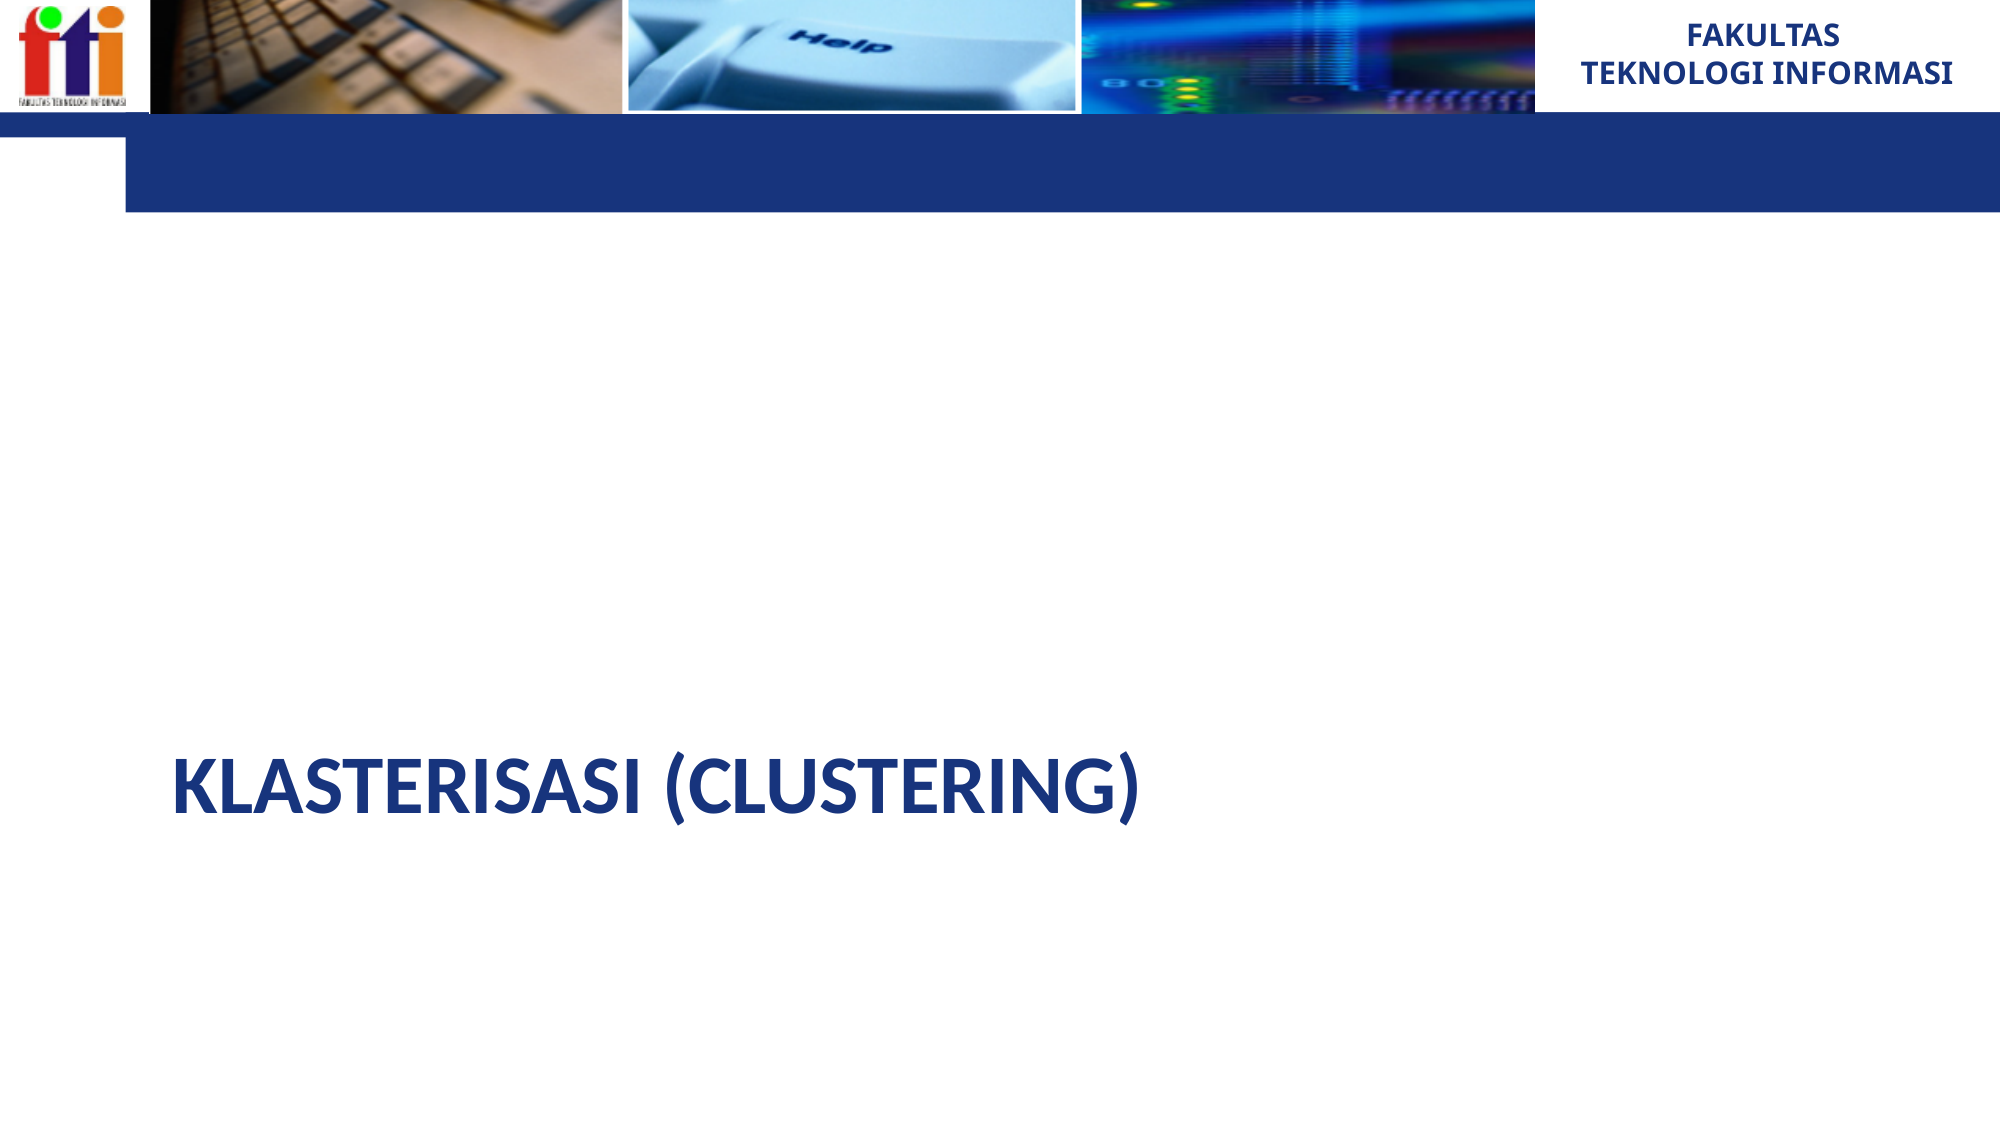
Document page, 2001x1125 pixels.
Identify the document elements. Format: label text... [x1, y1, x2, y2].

picture [19, 6, 126, 106]
title Klasterisasi (Clustering) [157, 722, 1859, 947]
picture [149, 0, 1535, 114]
